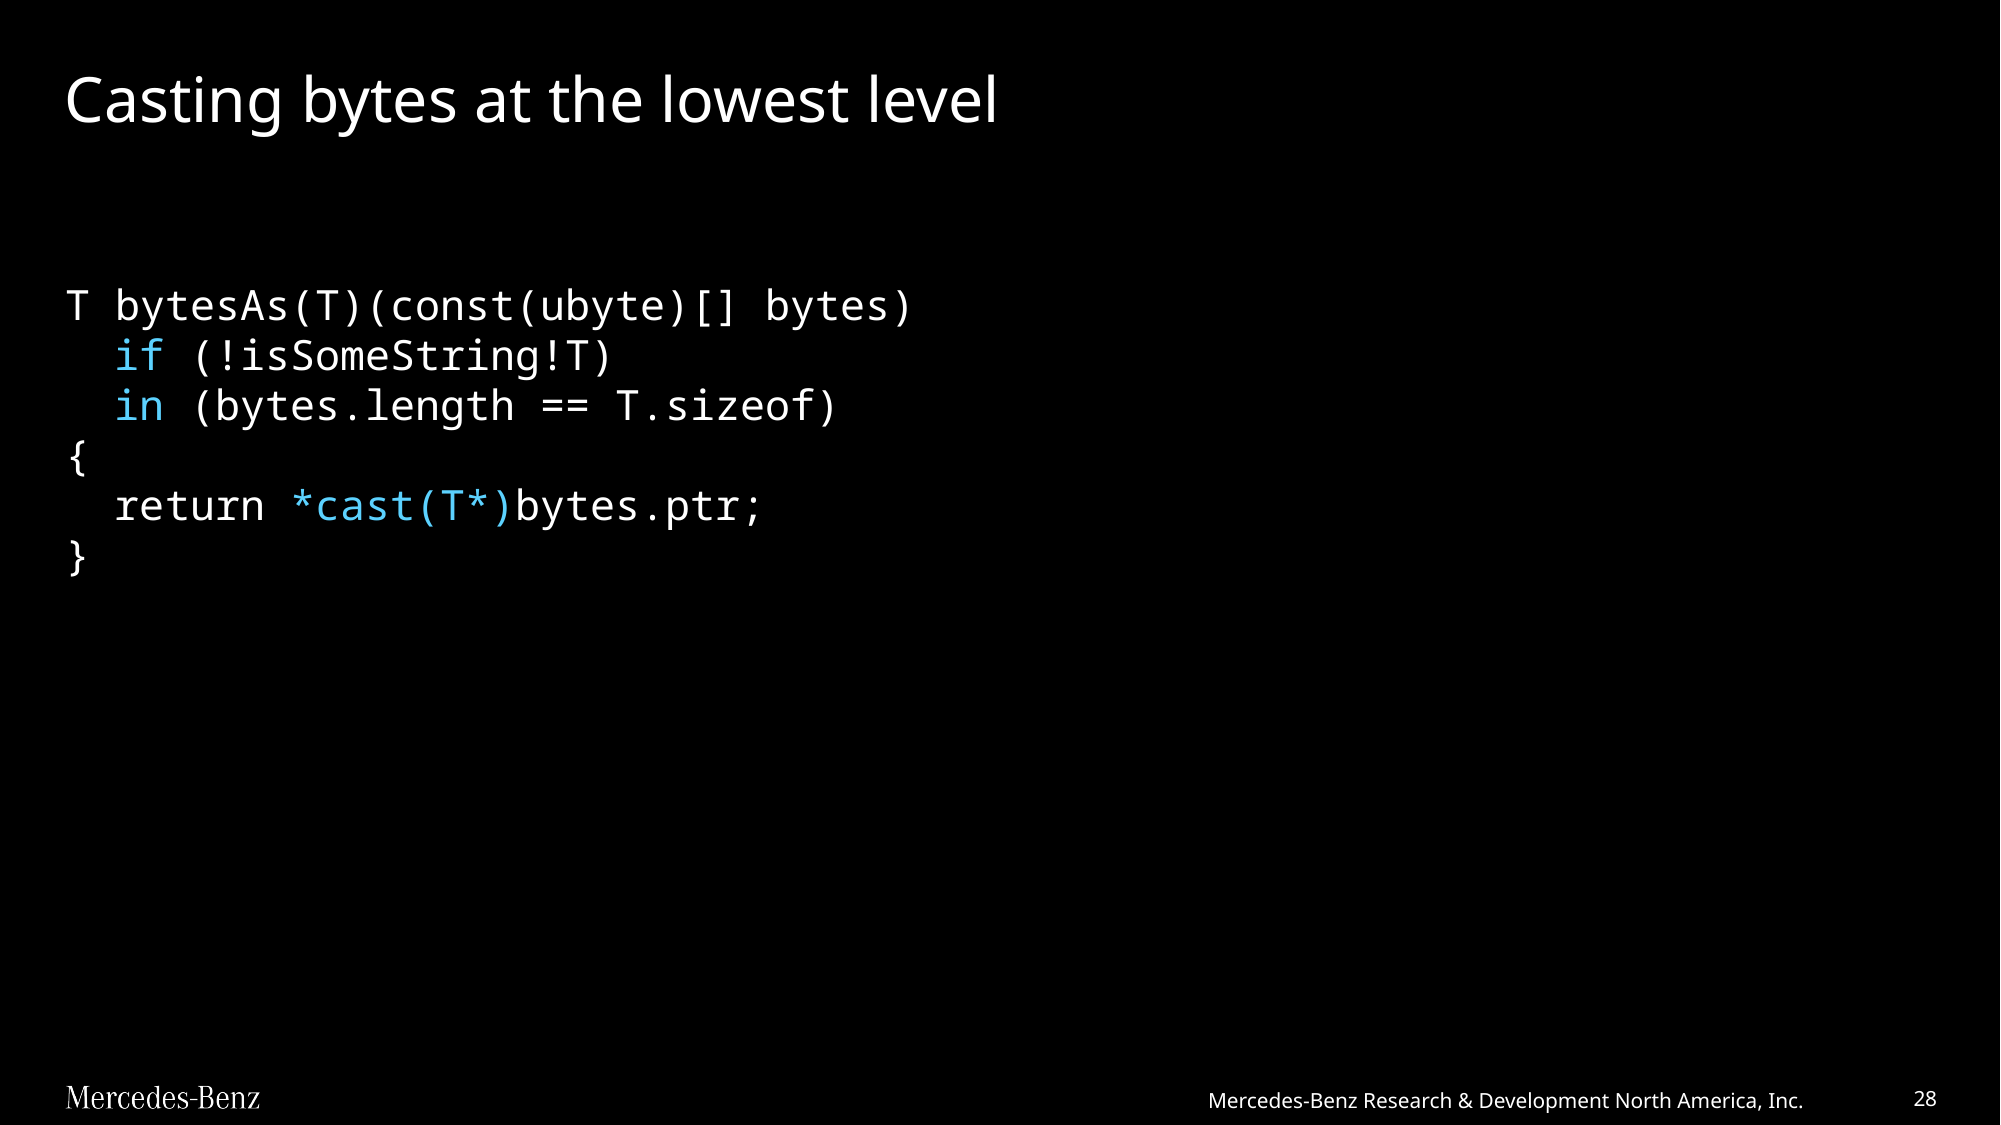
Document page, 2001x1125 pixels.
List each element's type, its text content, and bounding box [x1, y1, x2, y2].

text_box T bytesAs(T)(const(ubyte)[] bytes) if (!isSomeString!T) in (bytes.length == T.sizeof) { return *cast(T*)bytes.ptr; } [64, 278, 1804, 917]
footer Mercedes-Benz Research & Development North America, Inc. [516, 1074, 1804, 1125]
title Casting bytes at the lowest level [64, 60, 1936, 173]
slide_number 28 [1883, 1074, 1937, 1125]
